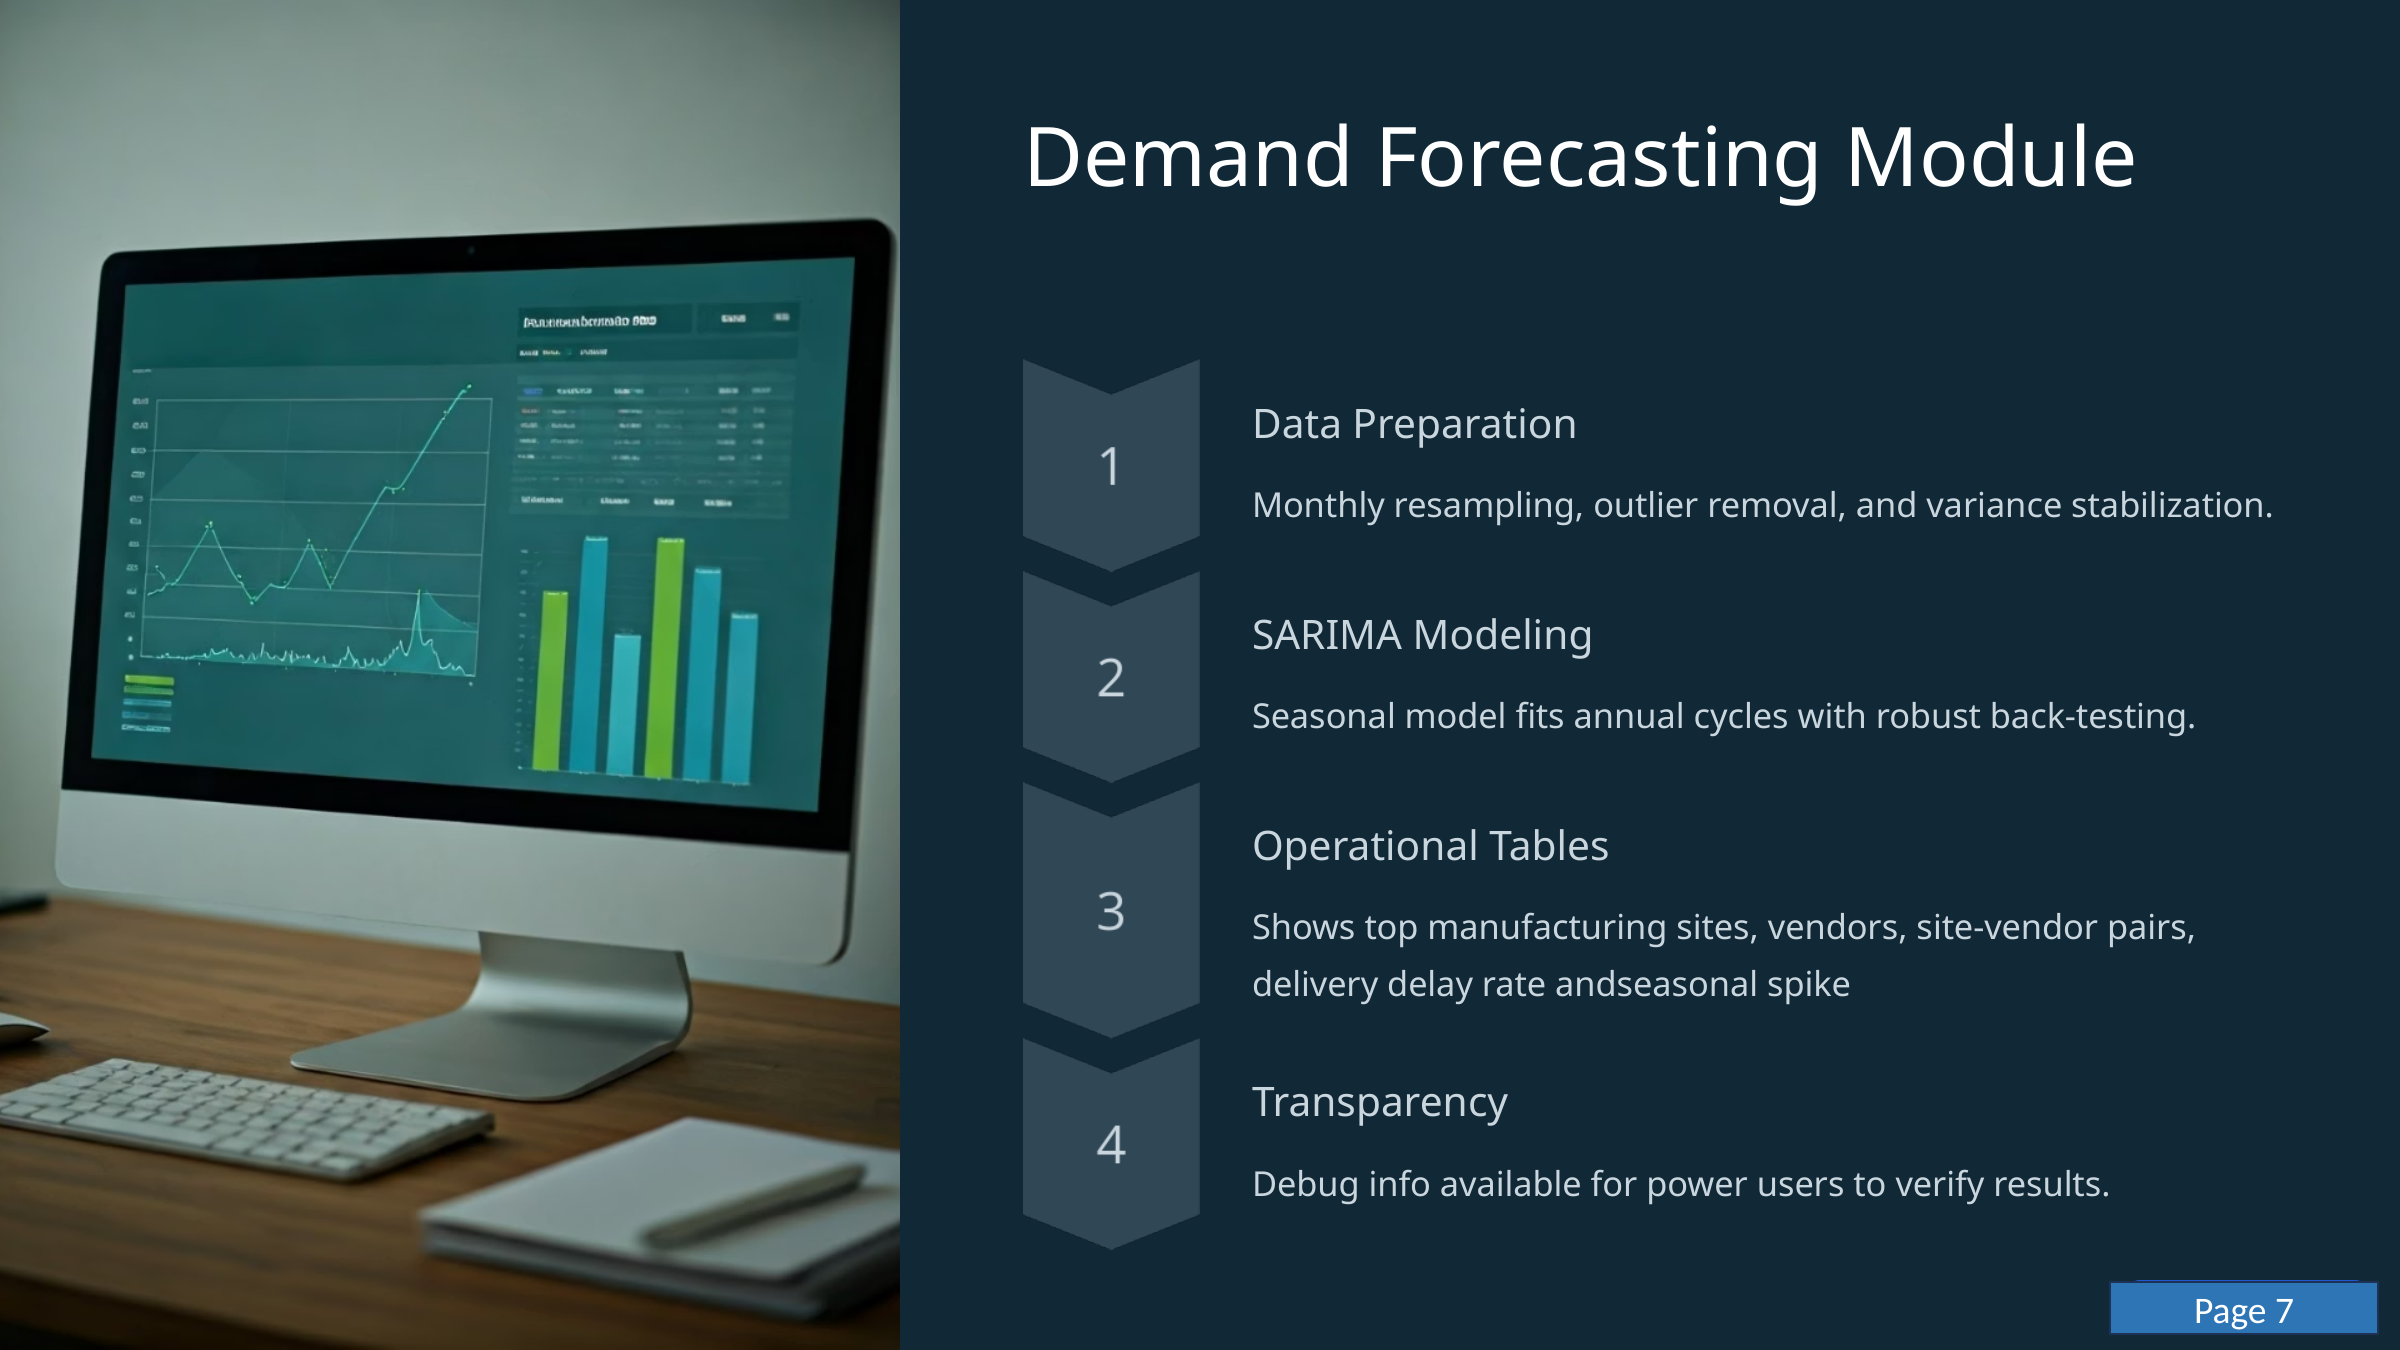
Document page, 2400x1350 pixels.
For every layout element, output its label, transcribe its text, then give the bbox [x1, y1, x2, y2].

picture [1023, 359, 1200, 1250]
text_box Monthly resampling, outlier removal, and variance stabilization. [1252, 468, 2277, 525]
picture [0, 0, 900, 1350]
text_box Demand Forecasting Module [1023, 100, 2277, 308]
text_box Debug info available for power users to verify results. [1252, 1146, 2277, 1203]
text_box Data Preparation [1252, 395, 1684, 447]
text_box Operational Tables [1252, 817, 1715, 870]
picture [2106, 1271, 2389, 1339]
text_box Shows top manufacturing sites, vendors, site-vendor pairs, delivery delay rate andseasonal spike [1252, 890, 2277, 1004]
text_box Transparency [1252, 1073, 1667, 1126]
text_box SARIMA Modeling [1252, 606, 1690, 659]
text_box Seasonal model fits annual cycles with robust back-testing. [1252, 679, 2277, 736]
text_box Page 7 [2109, 1281, 2379, 1335]
